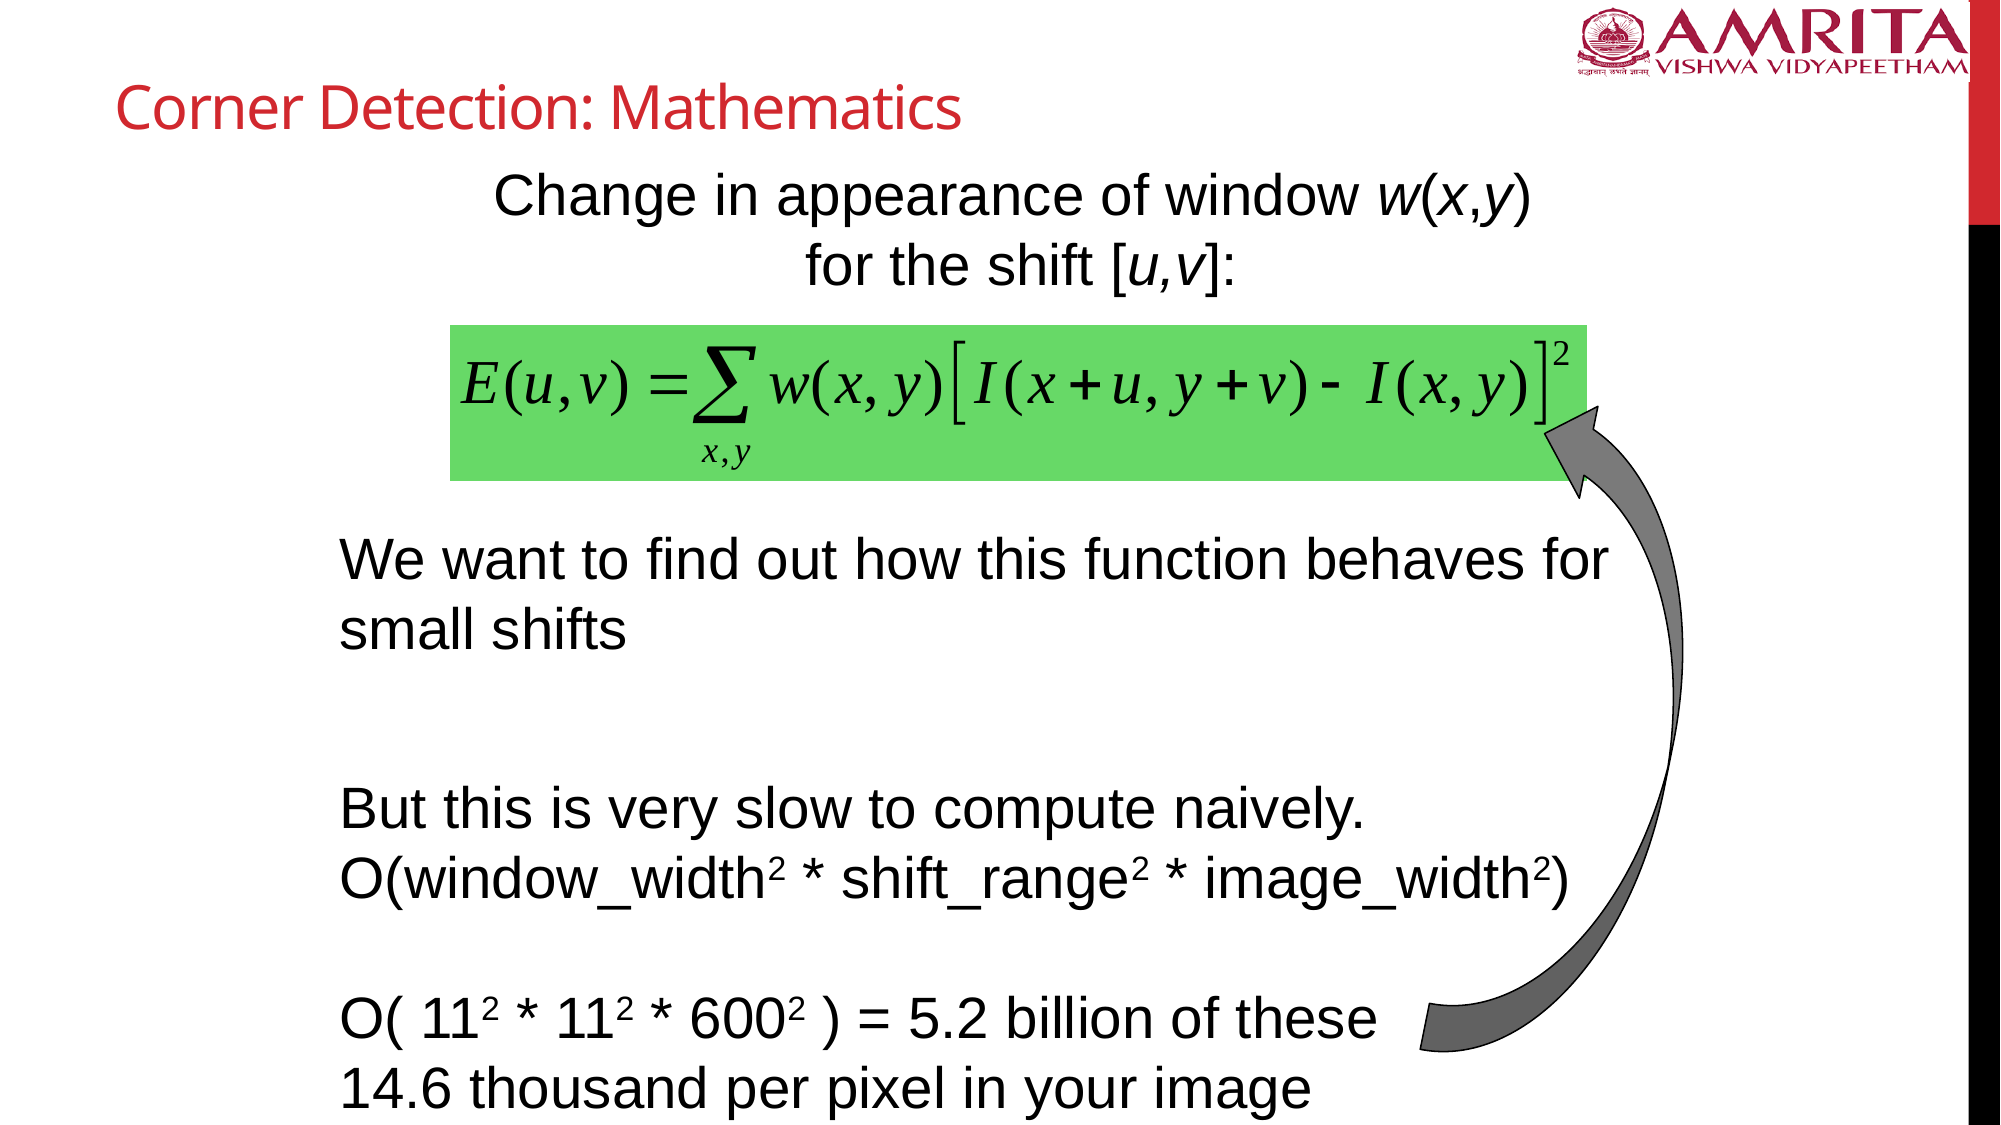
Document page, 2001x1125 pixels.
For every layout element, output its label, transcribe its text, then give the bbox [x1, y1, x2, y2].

text_box [1420, 431, 1683, 1052]
text_box Change in appearance of window w(x,y) for the shift [u,v]: [478, 149, 1564, 305]
text_box We want to find out how this function behaves for small shifts [1659, 514, 1684, 669]
picture [1575, 2, 1970, 82]
text_box We want to find out how this function behaves for small shifts [324, 514, 1672, 669]
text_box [449, 324, 1588, 482]
text_box But this is very slow to compute naively. O(window_width2 * shift_range2 * image_width2) O( 112 * 112 * 6002 ) = 5.2 billion of these 14.6 thousand per pixel in your image [324, 762, 1738, 1125]
title Corner Detection: Mathematics [99, 25, 1898, 185]
